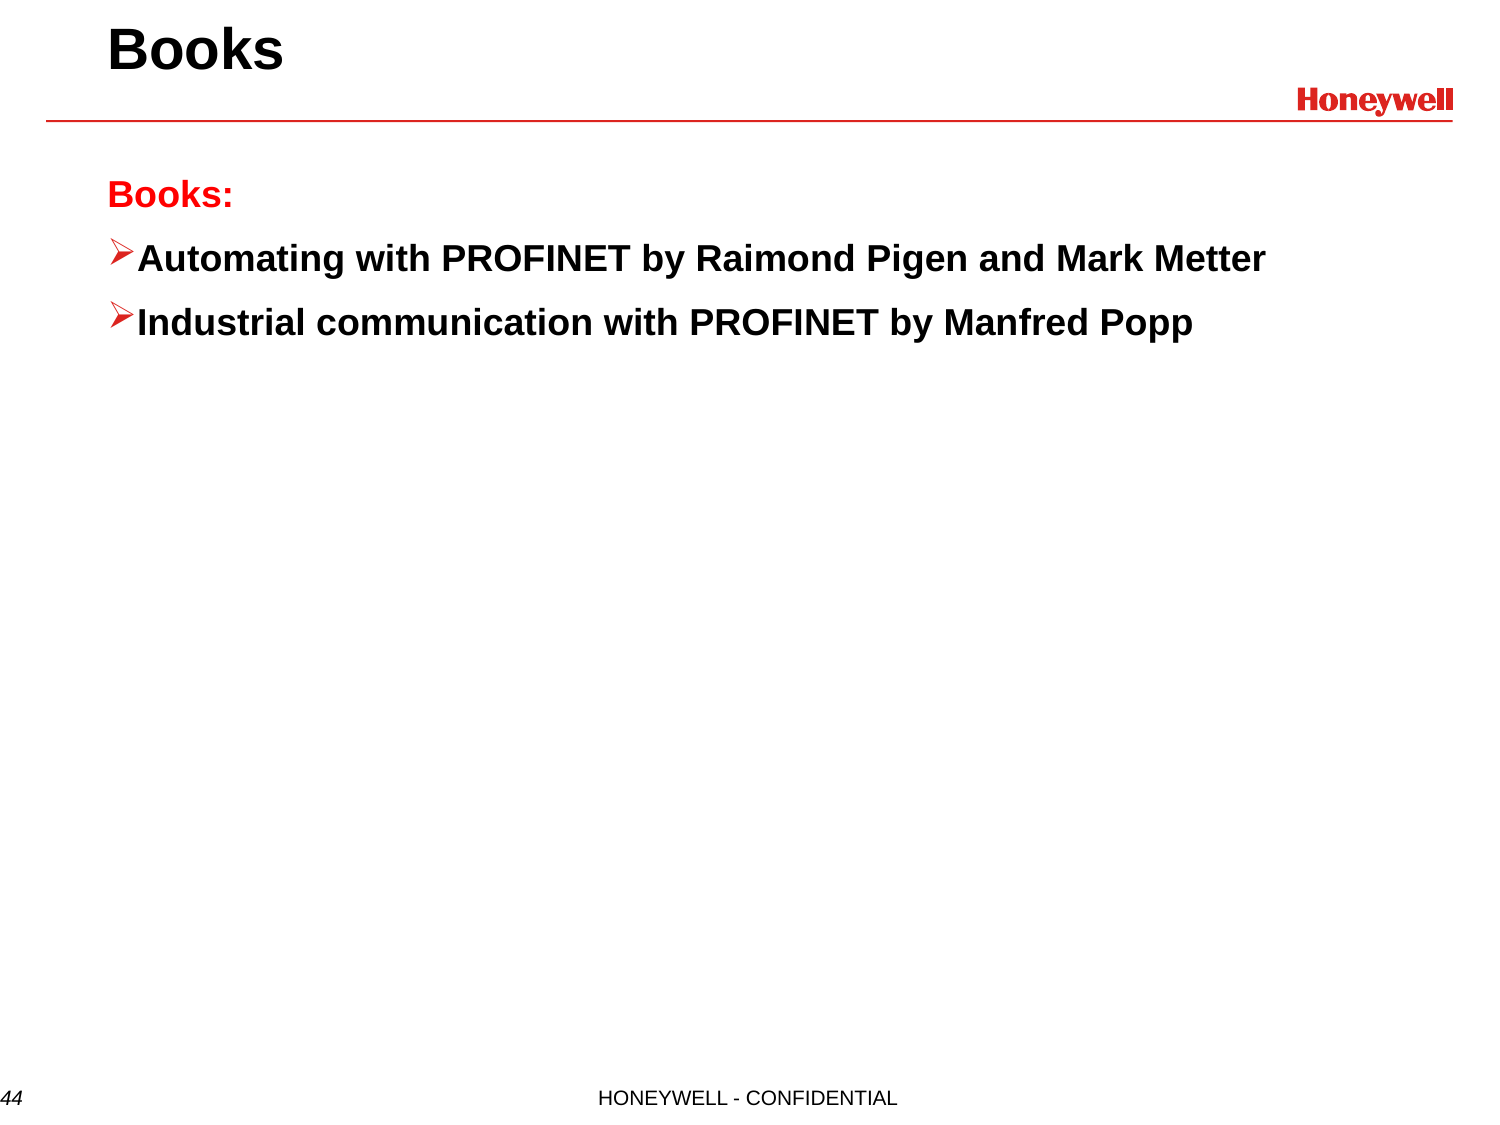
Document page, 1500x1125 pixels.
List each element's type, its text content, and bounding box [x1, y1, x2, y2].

title Books [91, 16, 1405, 95]
list Books: Automating with PROFINET by Raimond Pigen and Mark Metter Industrial communication with PROFINET by Manfred Popp [91, 162, 1405, 989]
